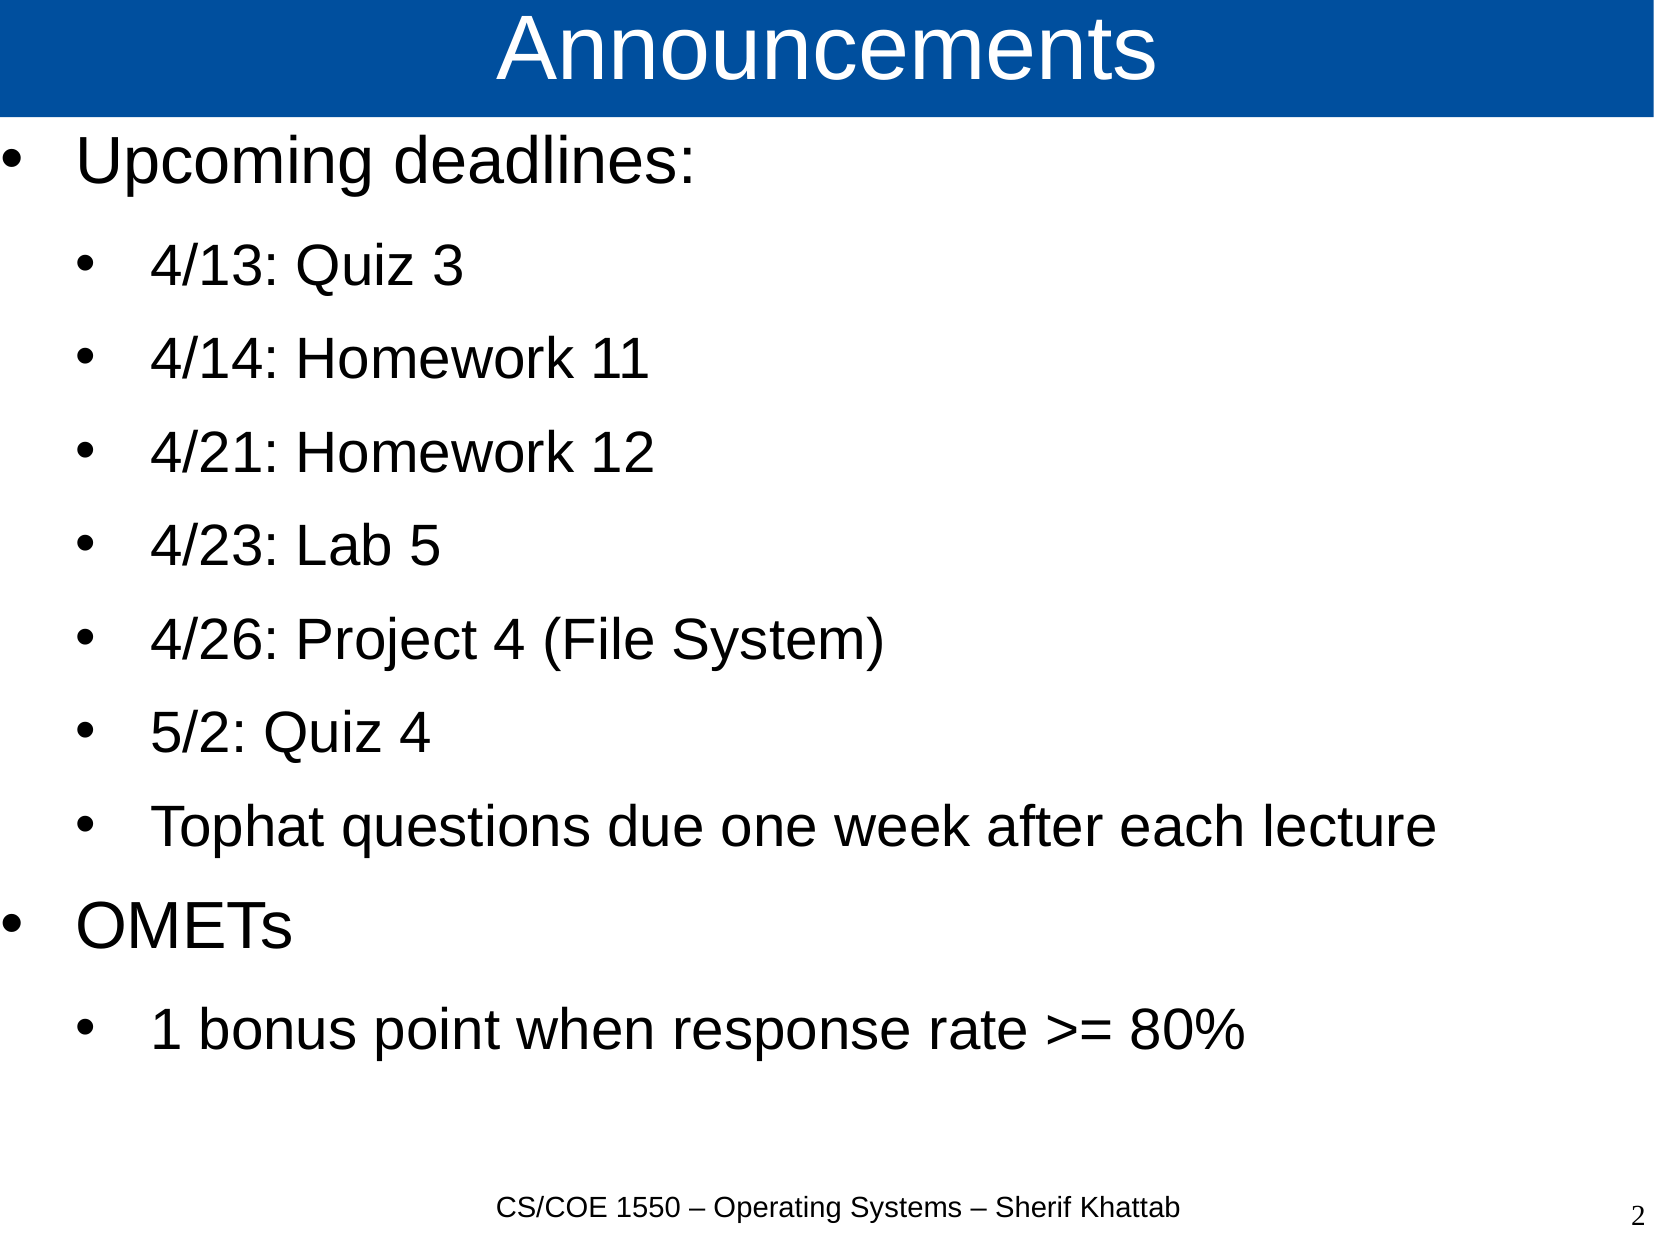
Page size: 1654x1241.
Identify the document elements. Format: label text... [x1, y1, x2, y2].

slide_number 2 [1265, 1198, 1647, 1241]
list Upcoming deadlines: 4/13: Quiz 3 4/14: Homework 11 4/21: Homework 12 4/23: Lab 5 4/26: Project 4 (File System) 5/2: Quiz 4 Tophat questions due one week after each lecture OMETs 1 bonus point when response rate >= 80% [0, 117, 1654, 1195]
title Announcements [0, 0, 1654, 117]
footer CS/COE 1550 – Operating Systems – Sherif Khattab [460, 1190, 1217, 1241]
